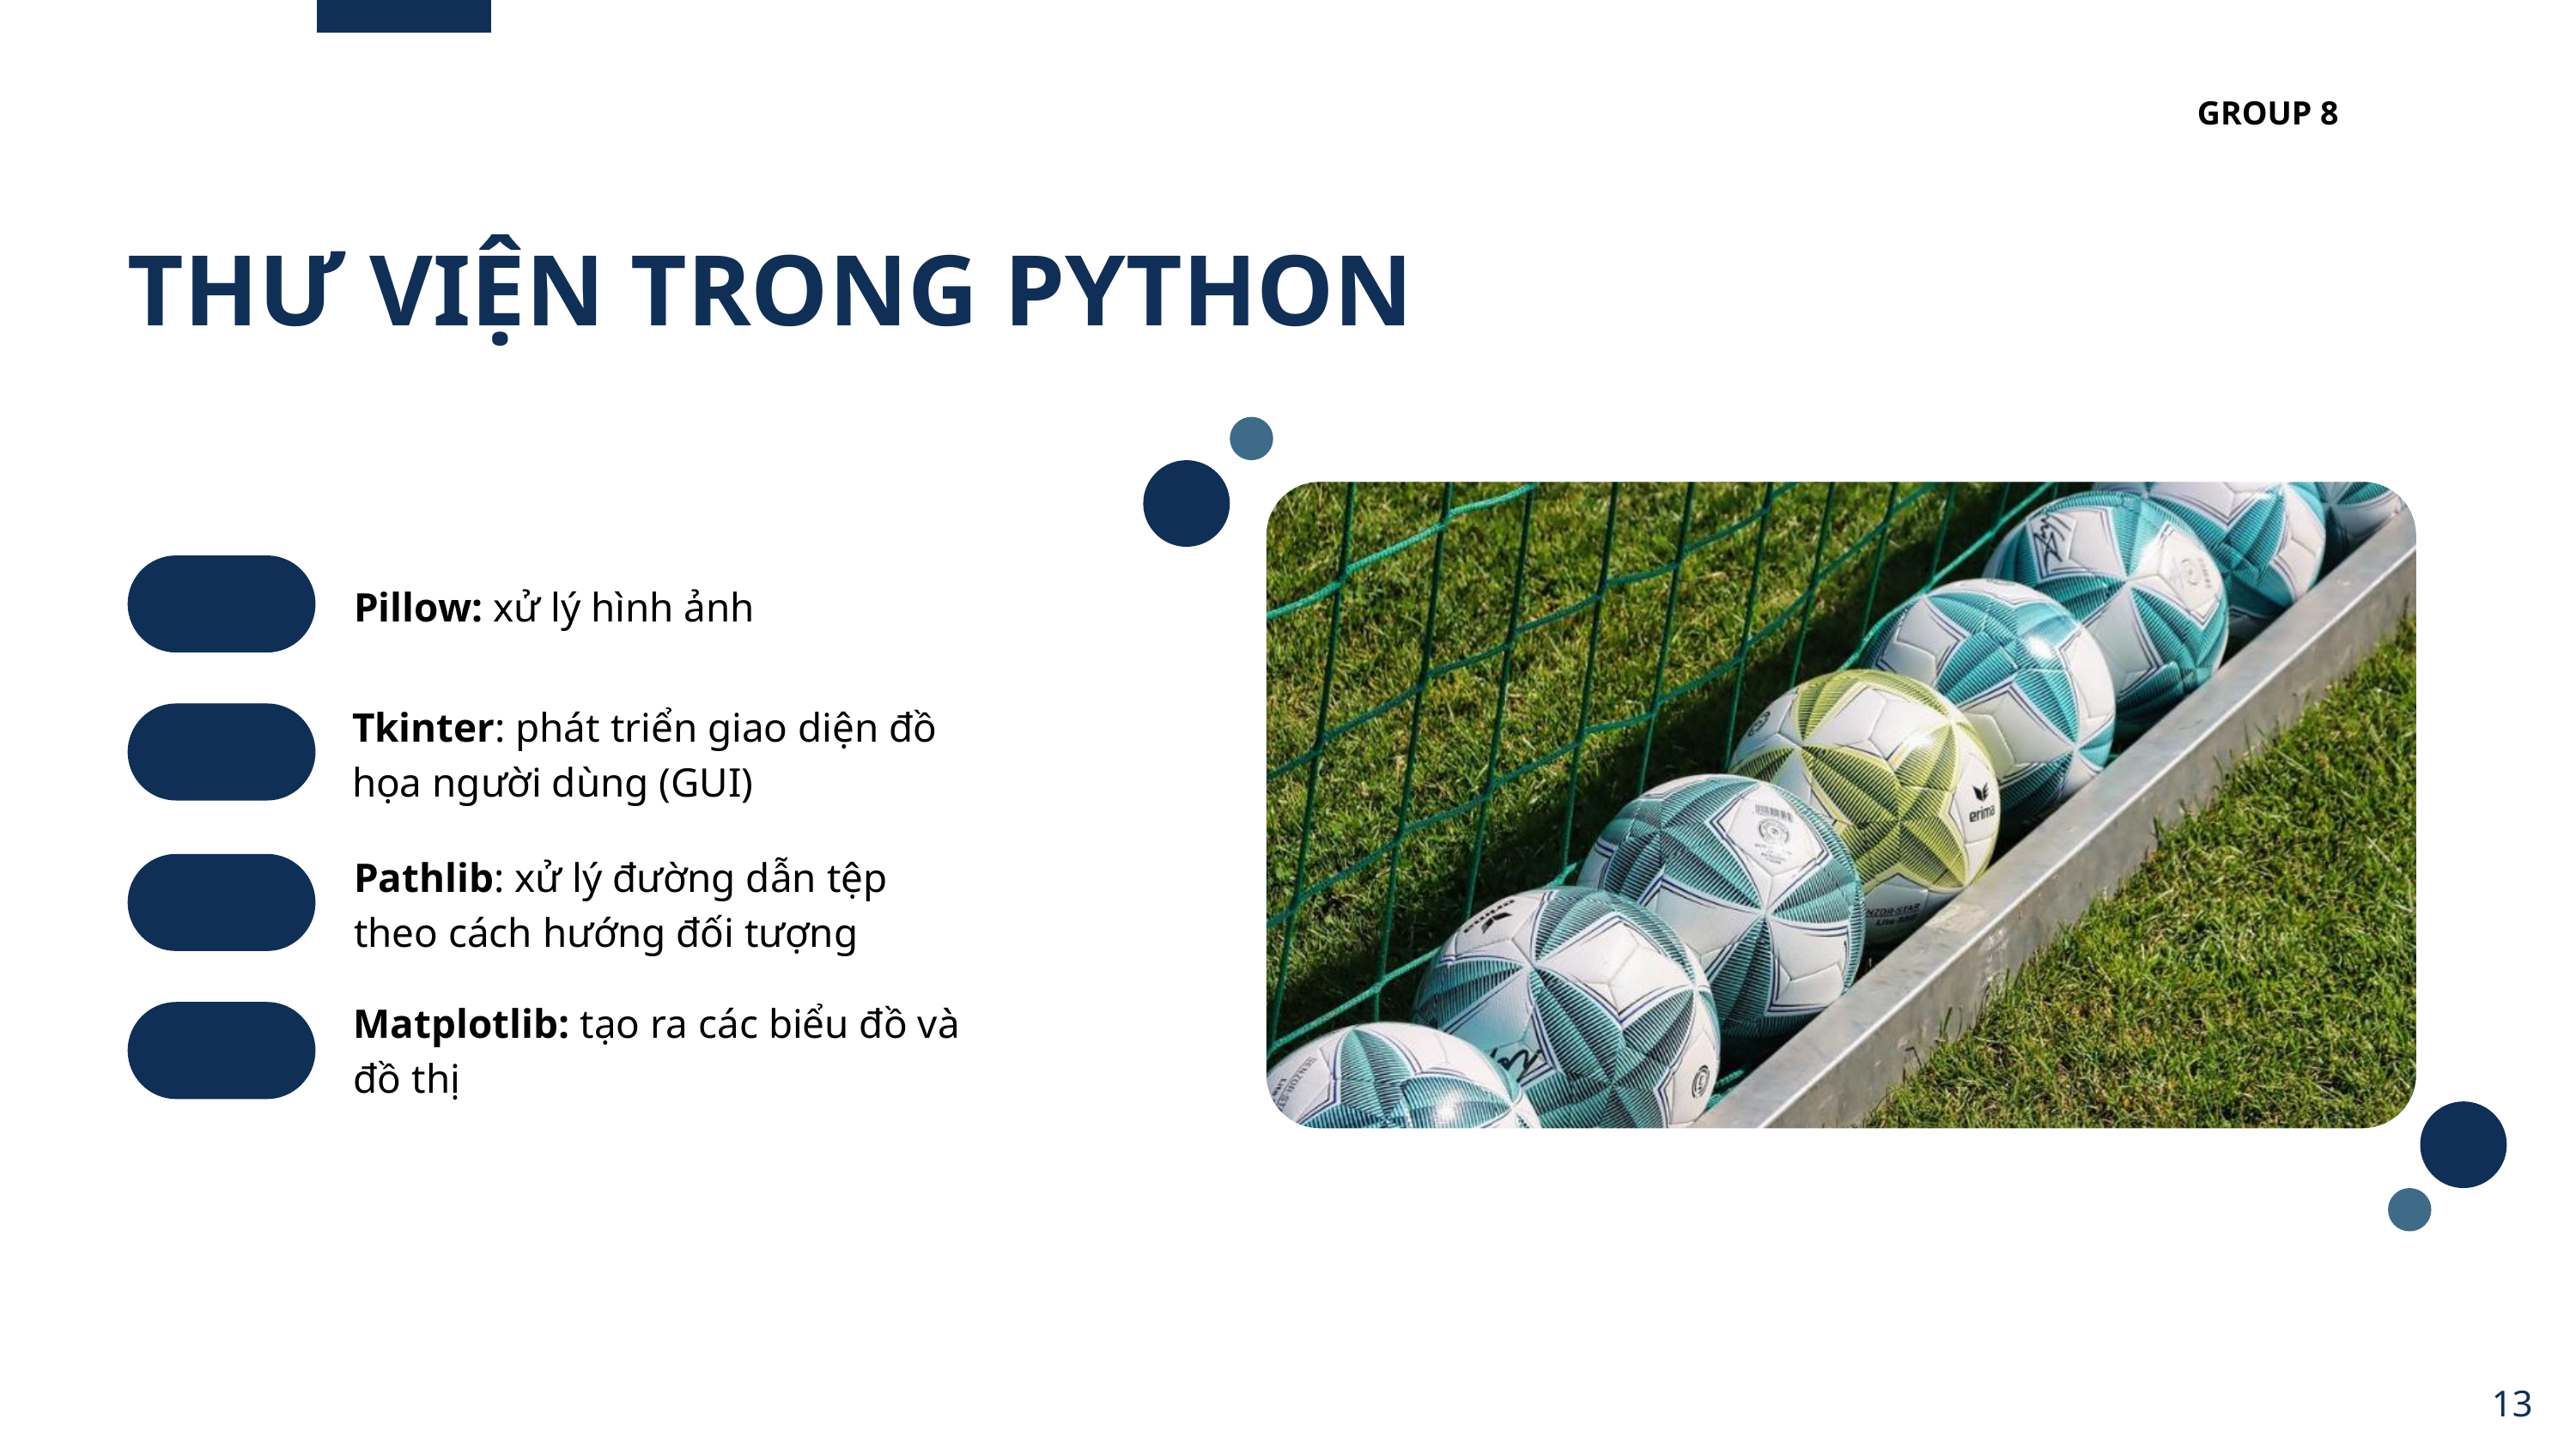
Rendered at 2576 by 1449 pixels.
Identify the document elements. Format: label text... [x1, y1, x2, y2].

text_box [2387, 1187, 2432, 1232]
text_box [317, 0, 492, 33]
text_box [1229, 416, 1273, 461]
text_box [127, 555, 928, 653]
text_box THƯ VIỆN TRONG PYTHON [127, 252, 1719, 346]
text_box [127, 851, 928, 954]
text_box 13 [2476, 1382, 2549, 1425]
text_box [1266, 481, 2417, 1129]
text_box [2420, 1100, 2507, 1189]
text_box GROUP 8 [2196, 86, 2481, 132]
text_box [127, 1001, 316, 1100]
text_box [1143, 459, 1230, 548]
text_box Matplotlib: tạo ra các biểu đồ và đồ thị [353, 991, 1003, 1102]
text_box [127, 700, 1003, 803]
